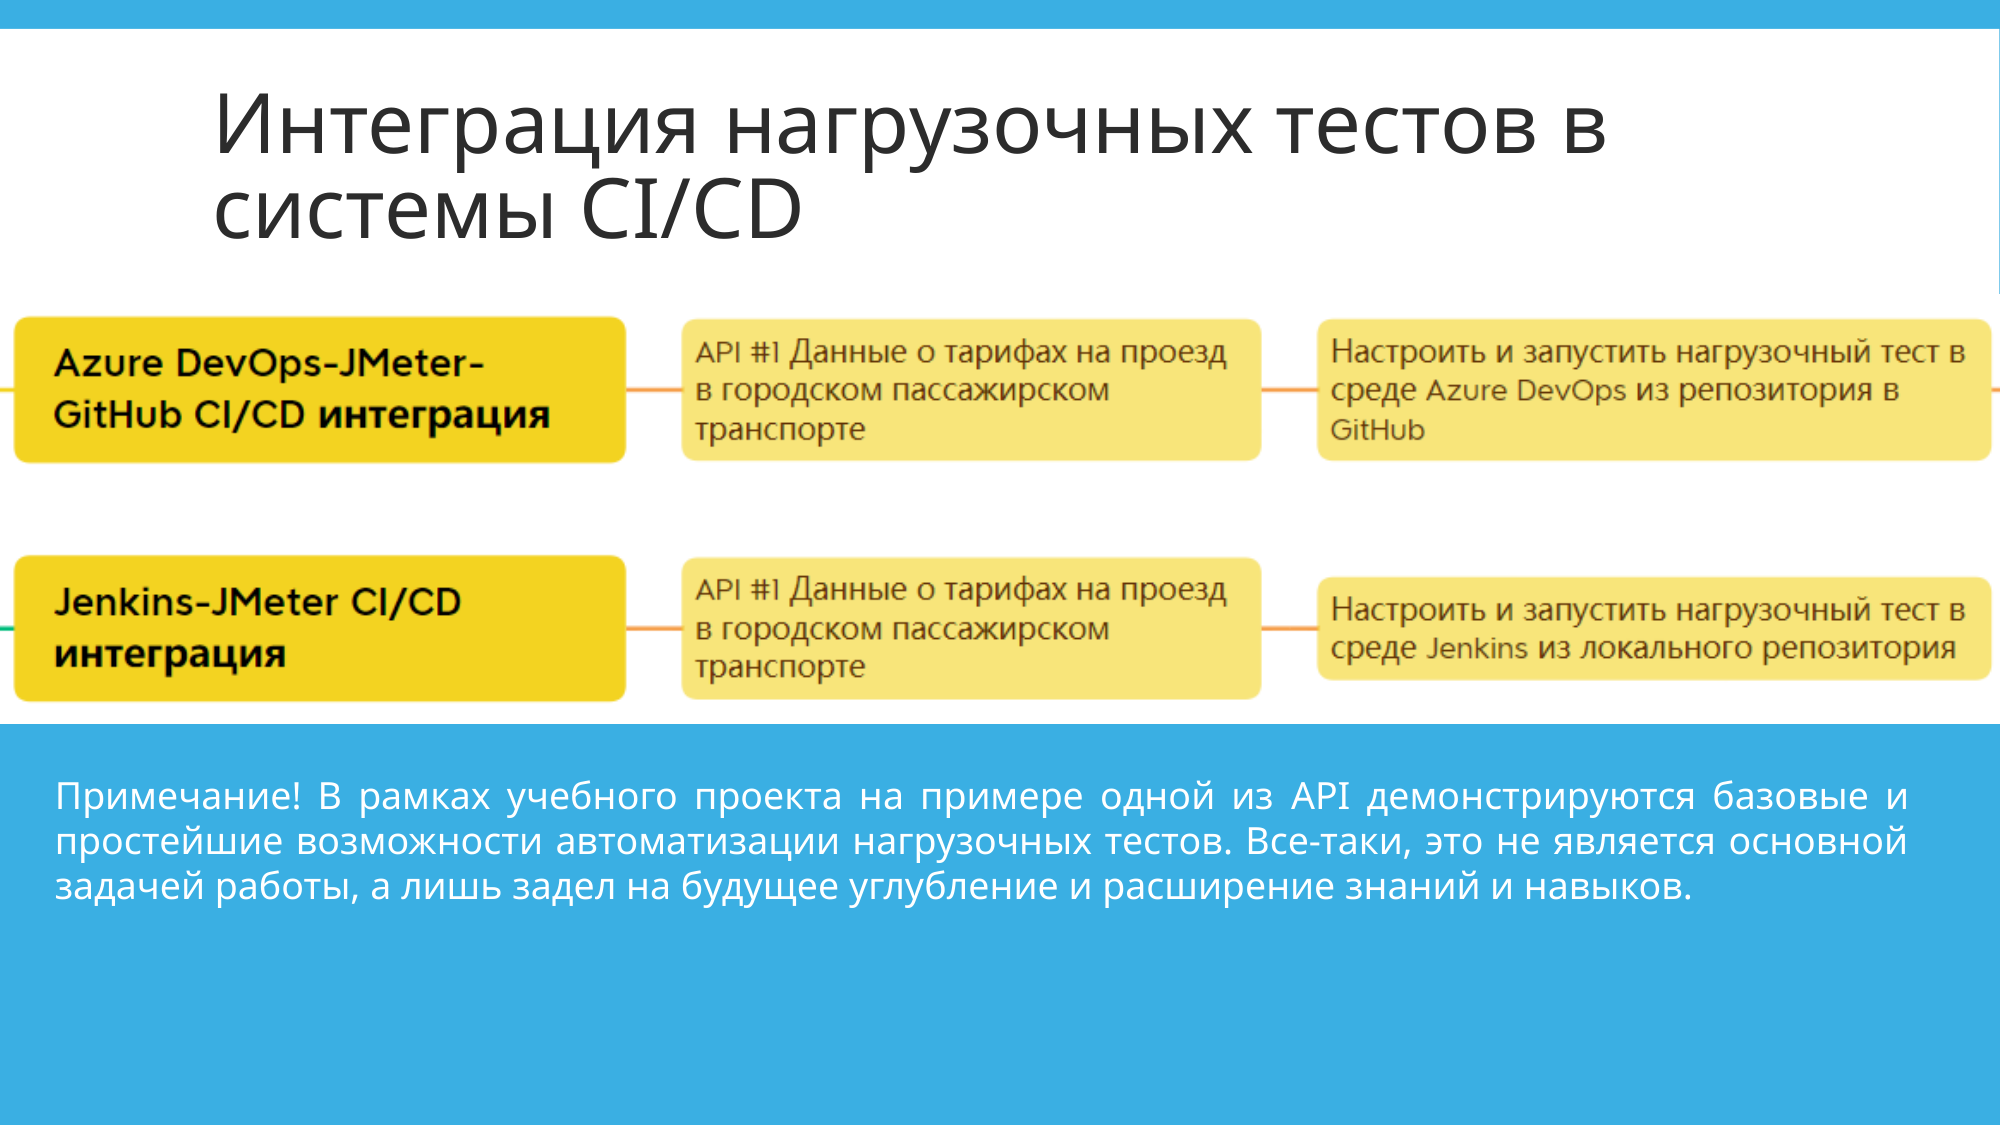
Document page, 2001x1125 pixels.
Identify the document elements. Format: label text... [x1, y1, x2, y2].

picture [0, 293, 2000, 724]
title Интеграция нагрузочных тестов в системы CI/CD [197, 46, 1803, 289]
text_box Примечание! В рамках учебного проекта на примере одной из API демонстрируются базовые и простейшие возможности автоматизации нагрузочных тестов. Все-таки, это не является основной задачей работы, а лишь задел на будущее углубление и расширение знаний и навыков. [39, 764, 1925, 914]
